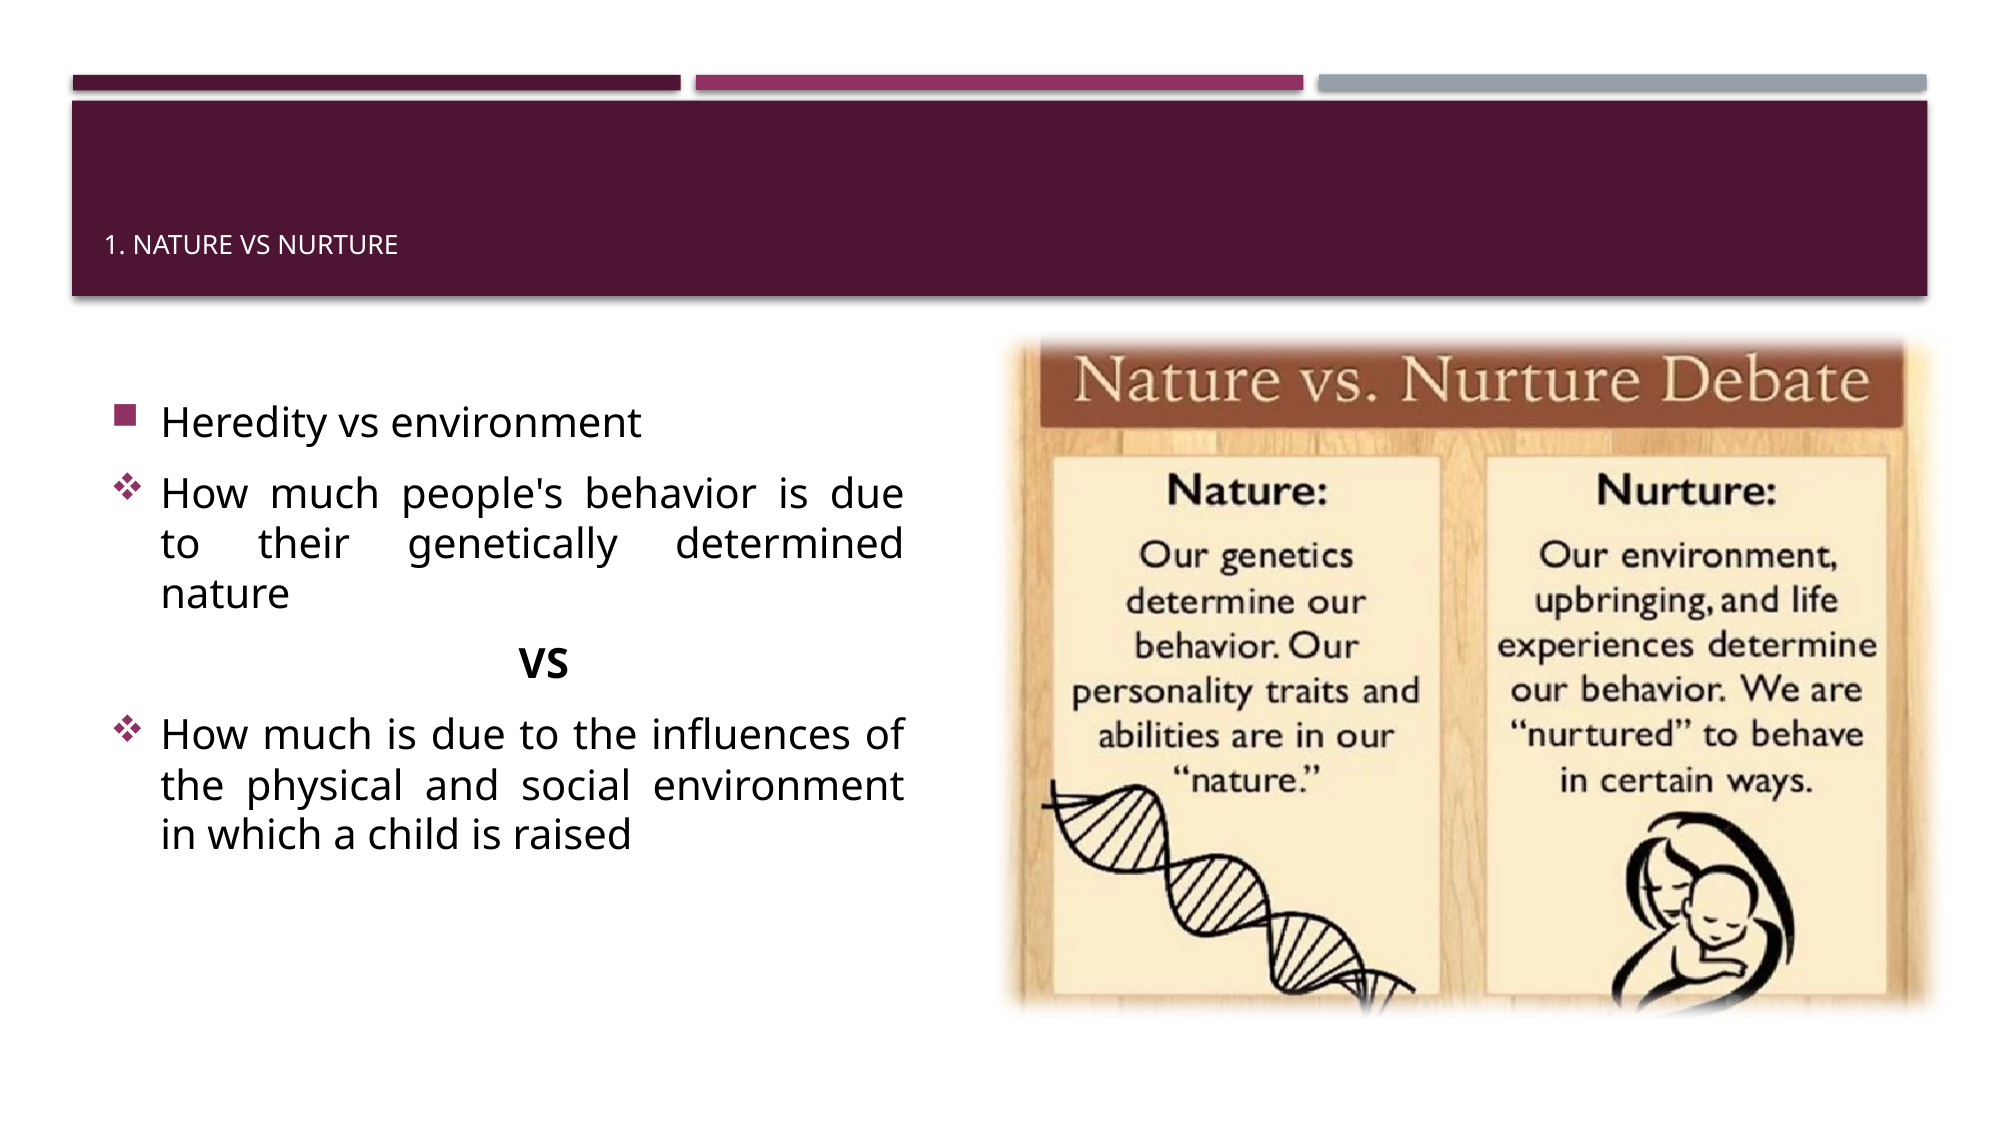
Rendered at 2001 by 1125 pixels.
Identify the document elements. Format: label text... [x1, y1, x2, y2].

list Heredity vs environment How much people's behavior is due to their genetically determined nature VS How much is due to the influences of the physical and social environment in which a child is raised [95, 357, 921, 962]
title 1. NATURE VS NURTURE [88, 191, 1898, 268]
picture [992, 328, 1947, 1022]
